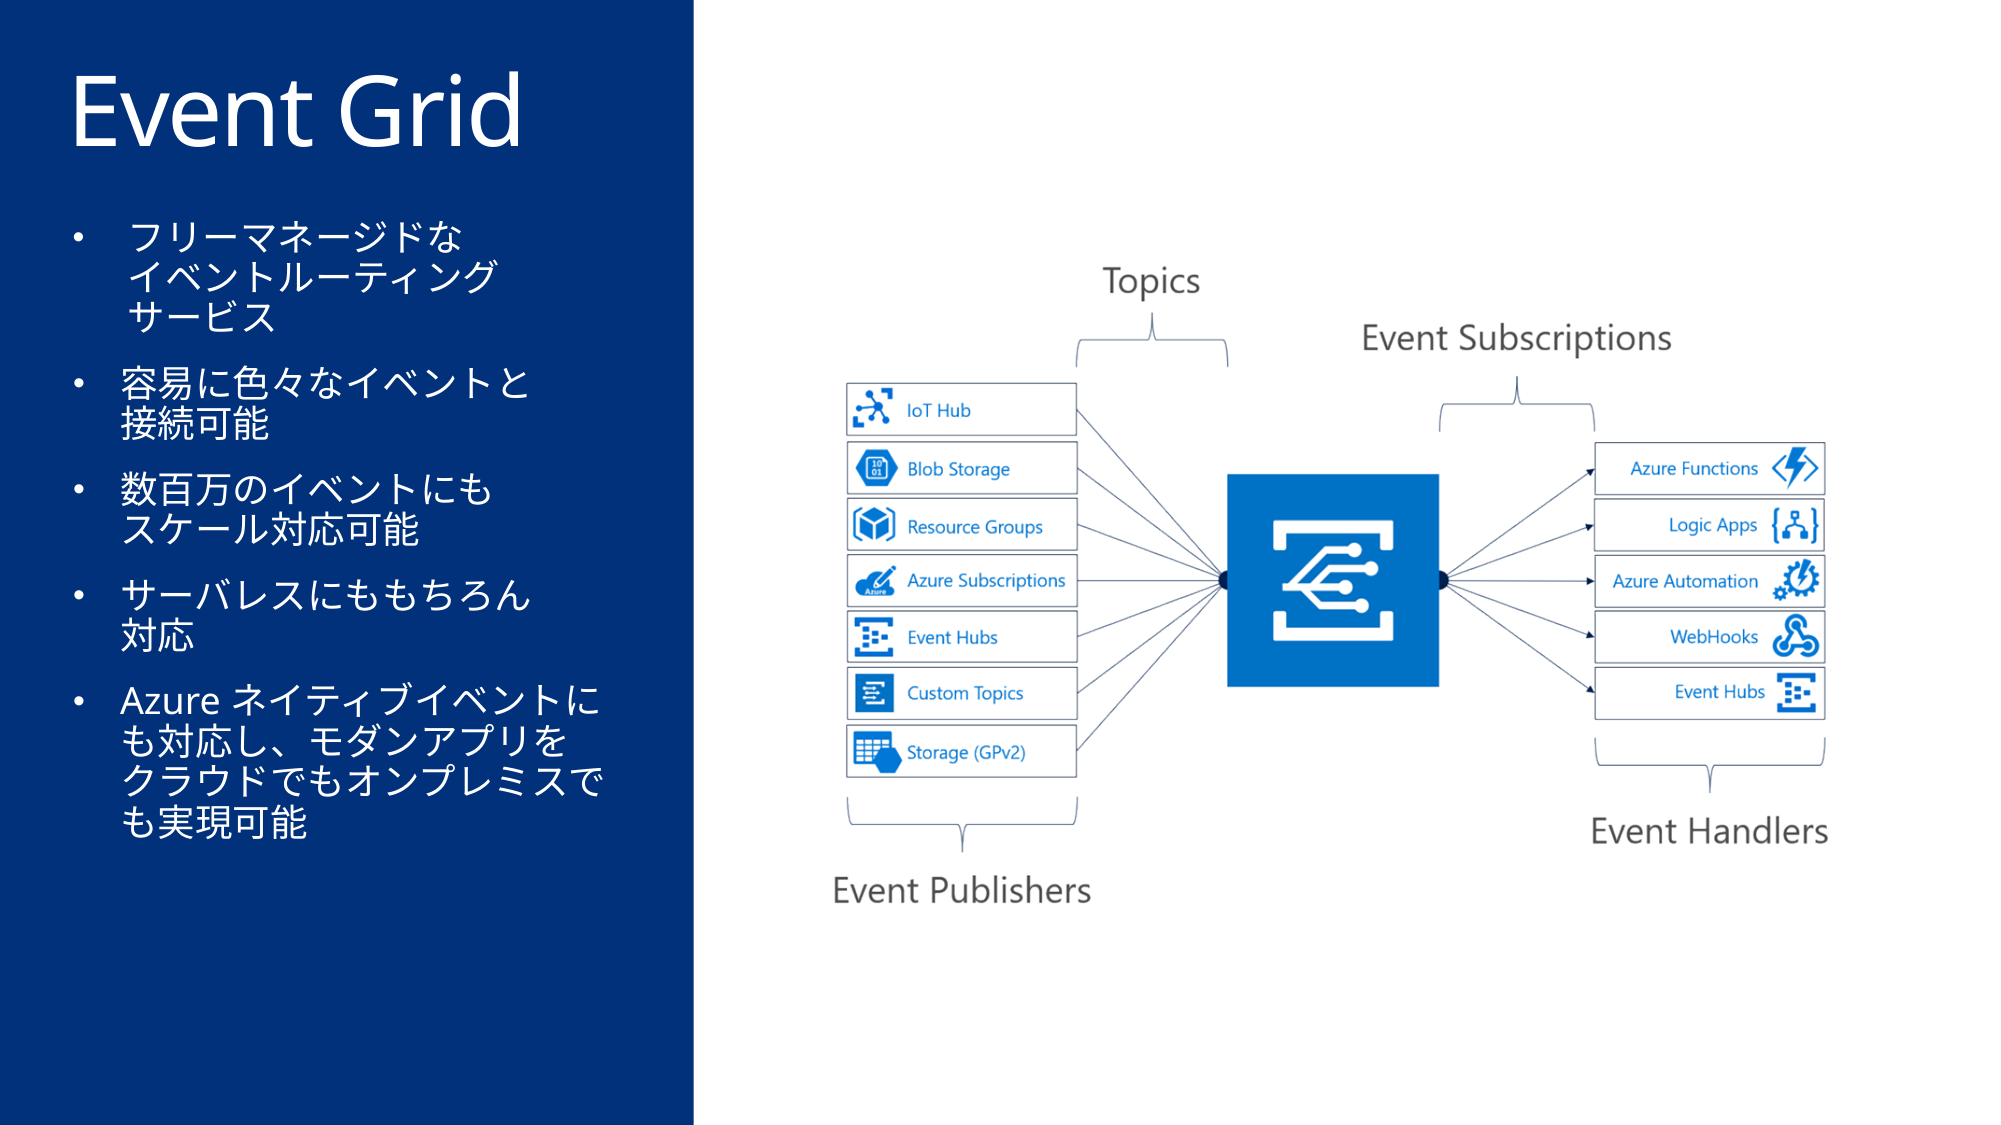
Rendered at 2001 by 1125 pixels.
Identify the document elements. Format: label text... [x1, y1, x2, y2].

picture [784, 245, 1887, 934]
text_box フリーマネージドな イベントルーティング サービス 容易に色々なイベントと 接続可能 数百万のイベントにも スケール対応可能 サーバレスにももちろん 対応 Azureネイティブイベントにも対応し、モダンアプリをクラウドでもオンプレミスでも実現可能 [43, 195, 636, 1125]
text_box Event Grid [44, 47, 657, 196]
text_box [0, 0, 694, 1125]
